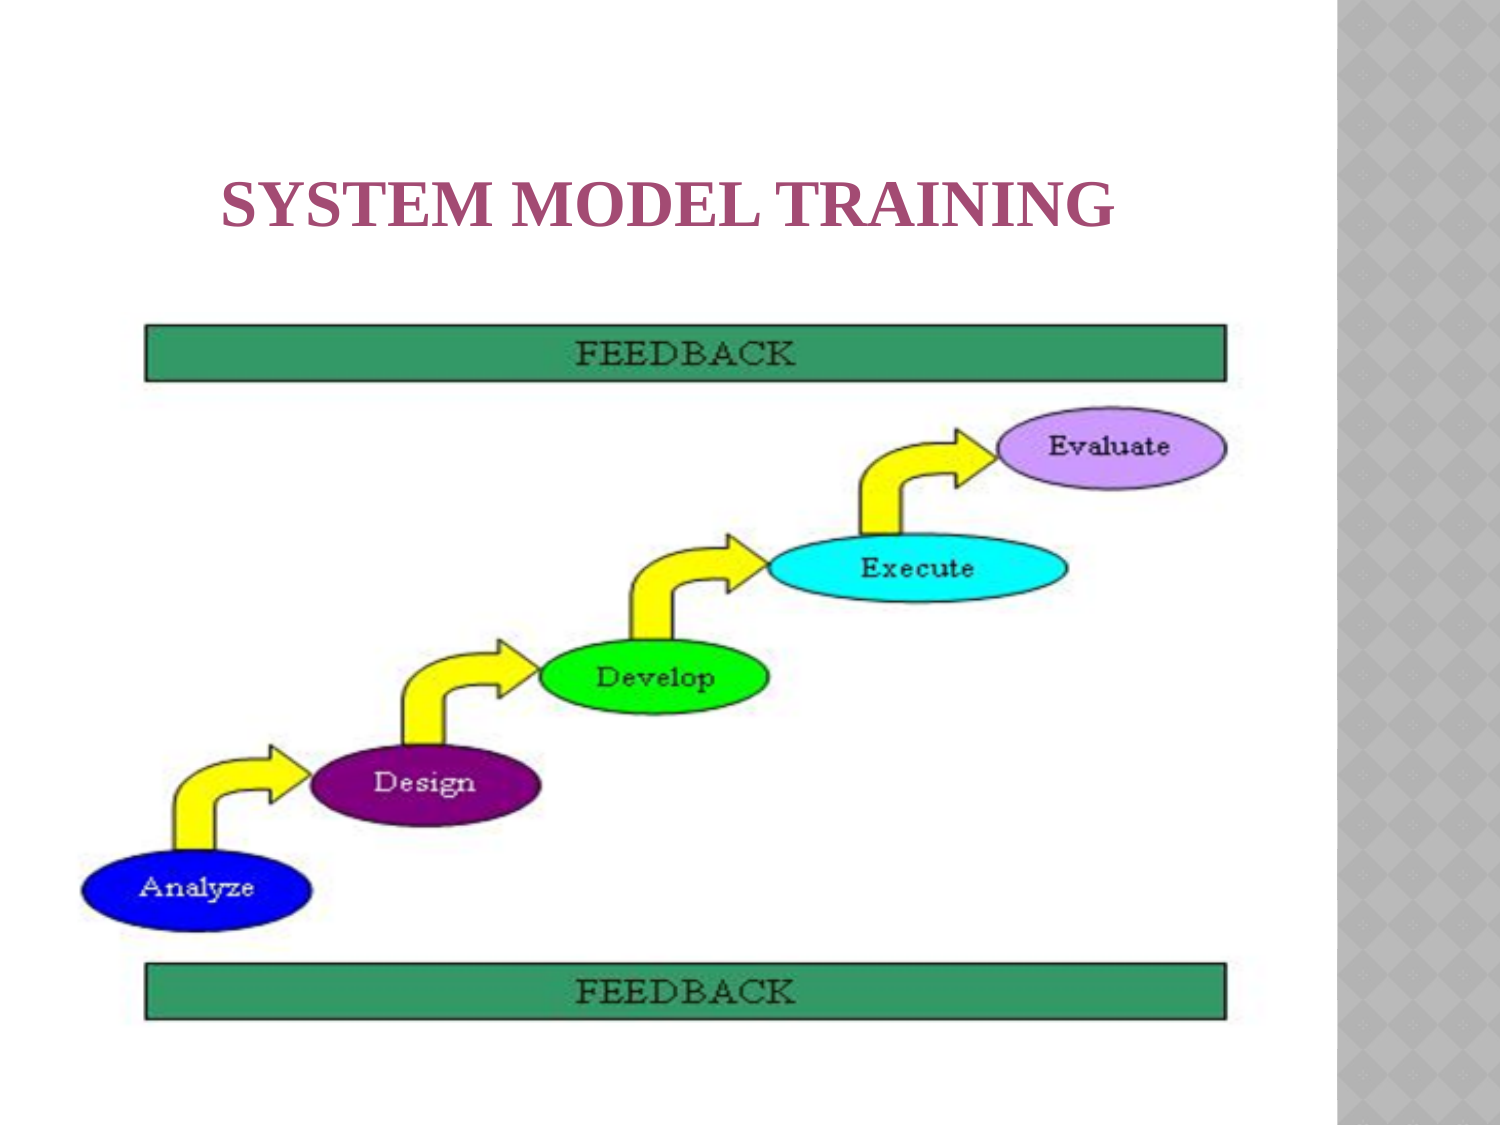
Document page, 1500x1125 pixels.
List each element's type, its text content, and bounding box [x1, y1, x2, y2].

title System Model Training [75, 52, 1263, 240]
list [62, 312, 1301, 1038]
